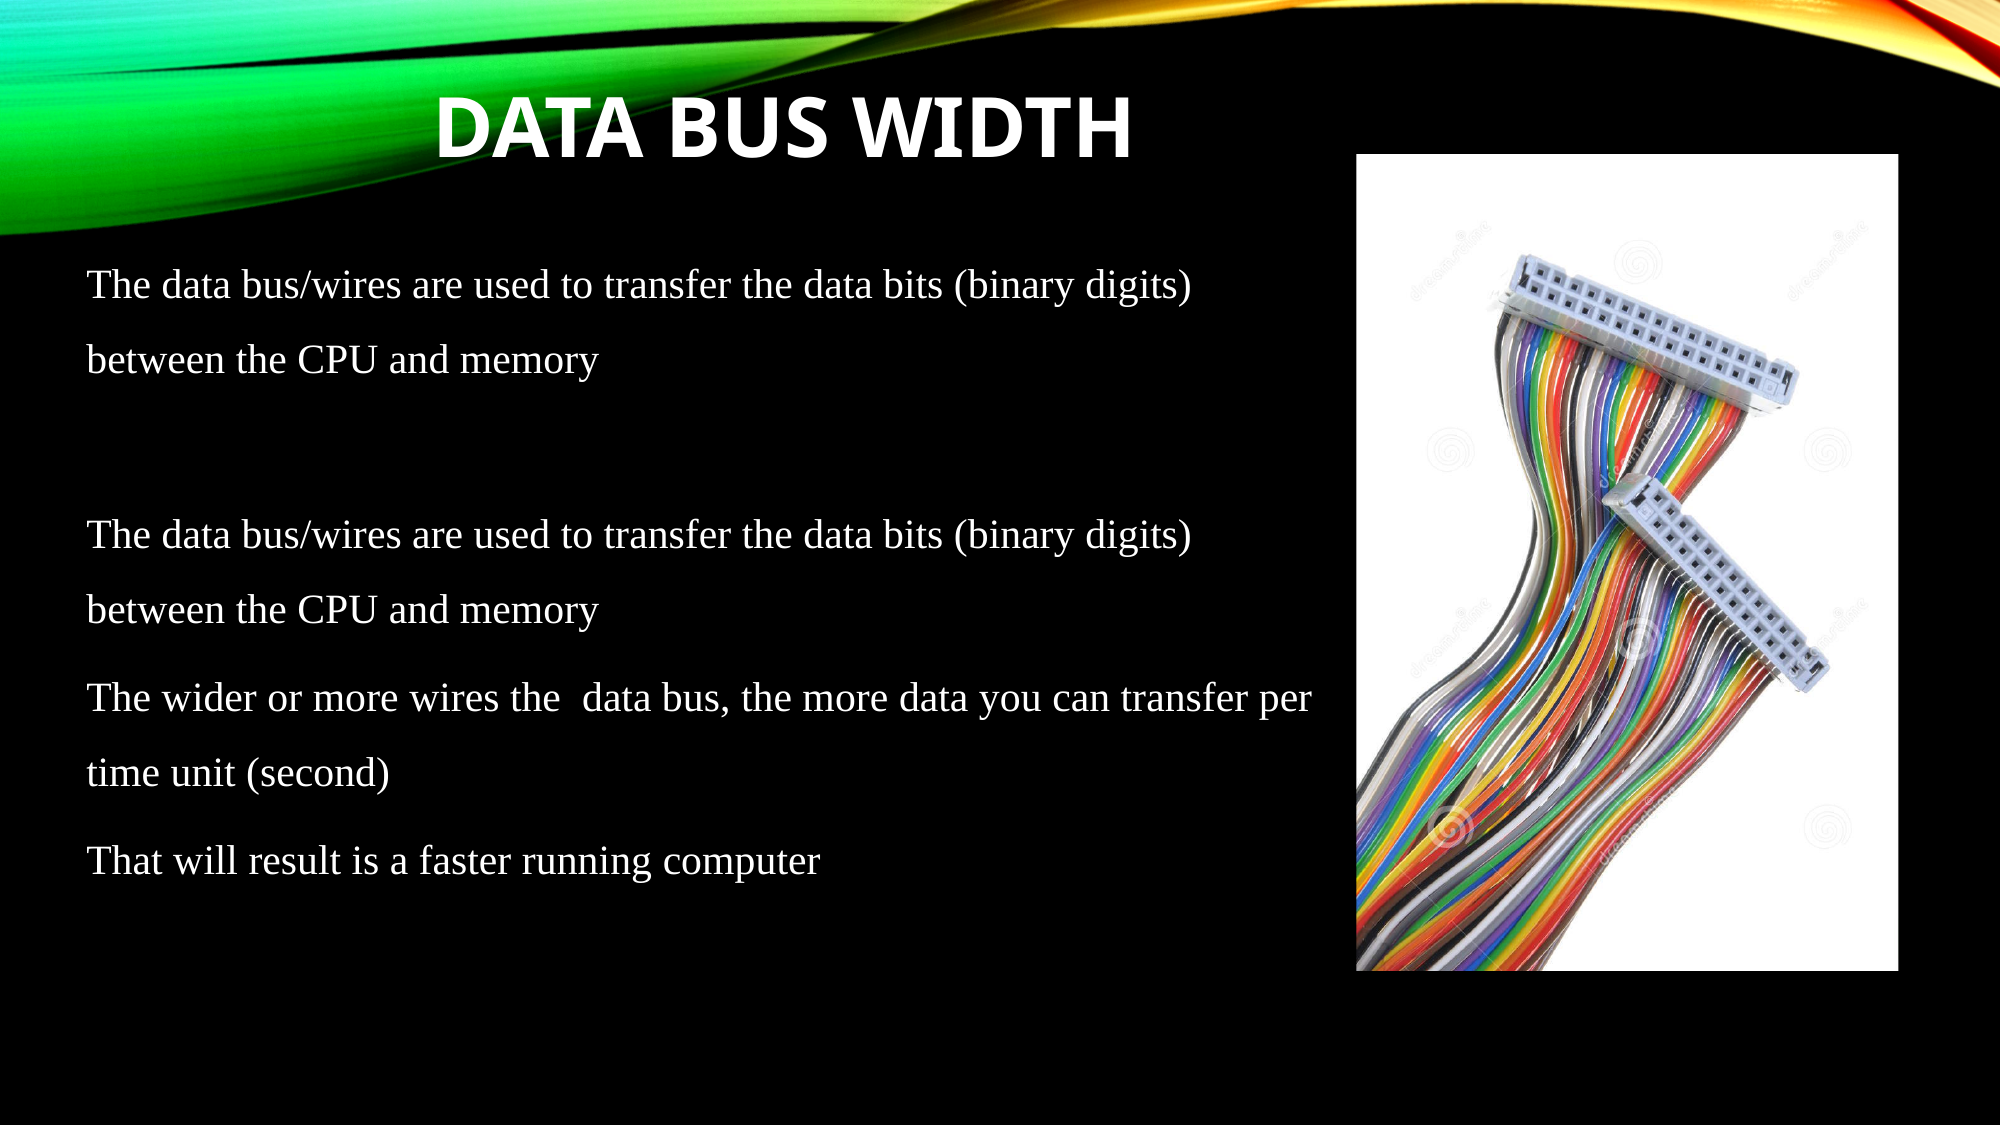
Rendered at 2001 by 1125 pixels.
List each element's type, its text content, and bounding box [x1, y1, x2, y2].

text_box The data bus/wires are used to transfer the data bits (binary digits) between the CPU and memory The data bus/wires are used to transfer the data bits (binary digits) between the CPU and memory The wider or more wires the data bus, the more data you can transfer per time unit (second) That will result is a faster running computer [71, 237, 1357, 1089]
picture [0, 0, 2000, 971]
